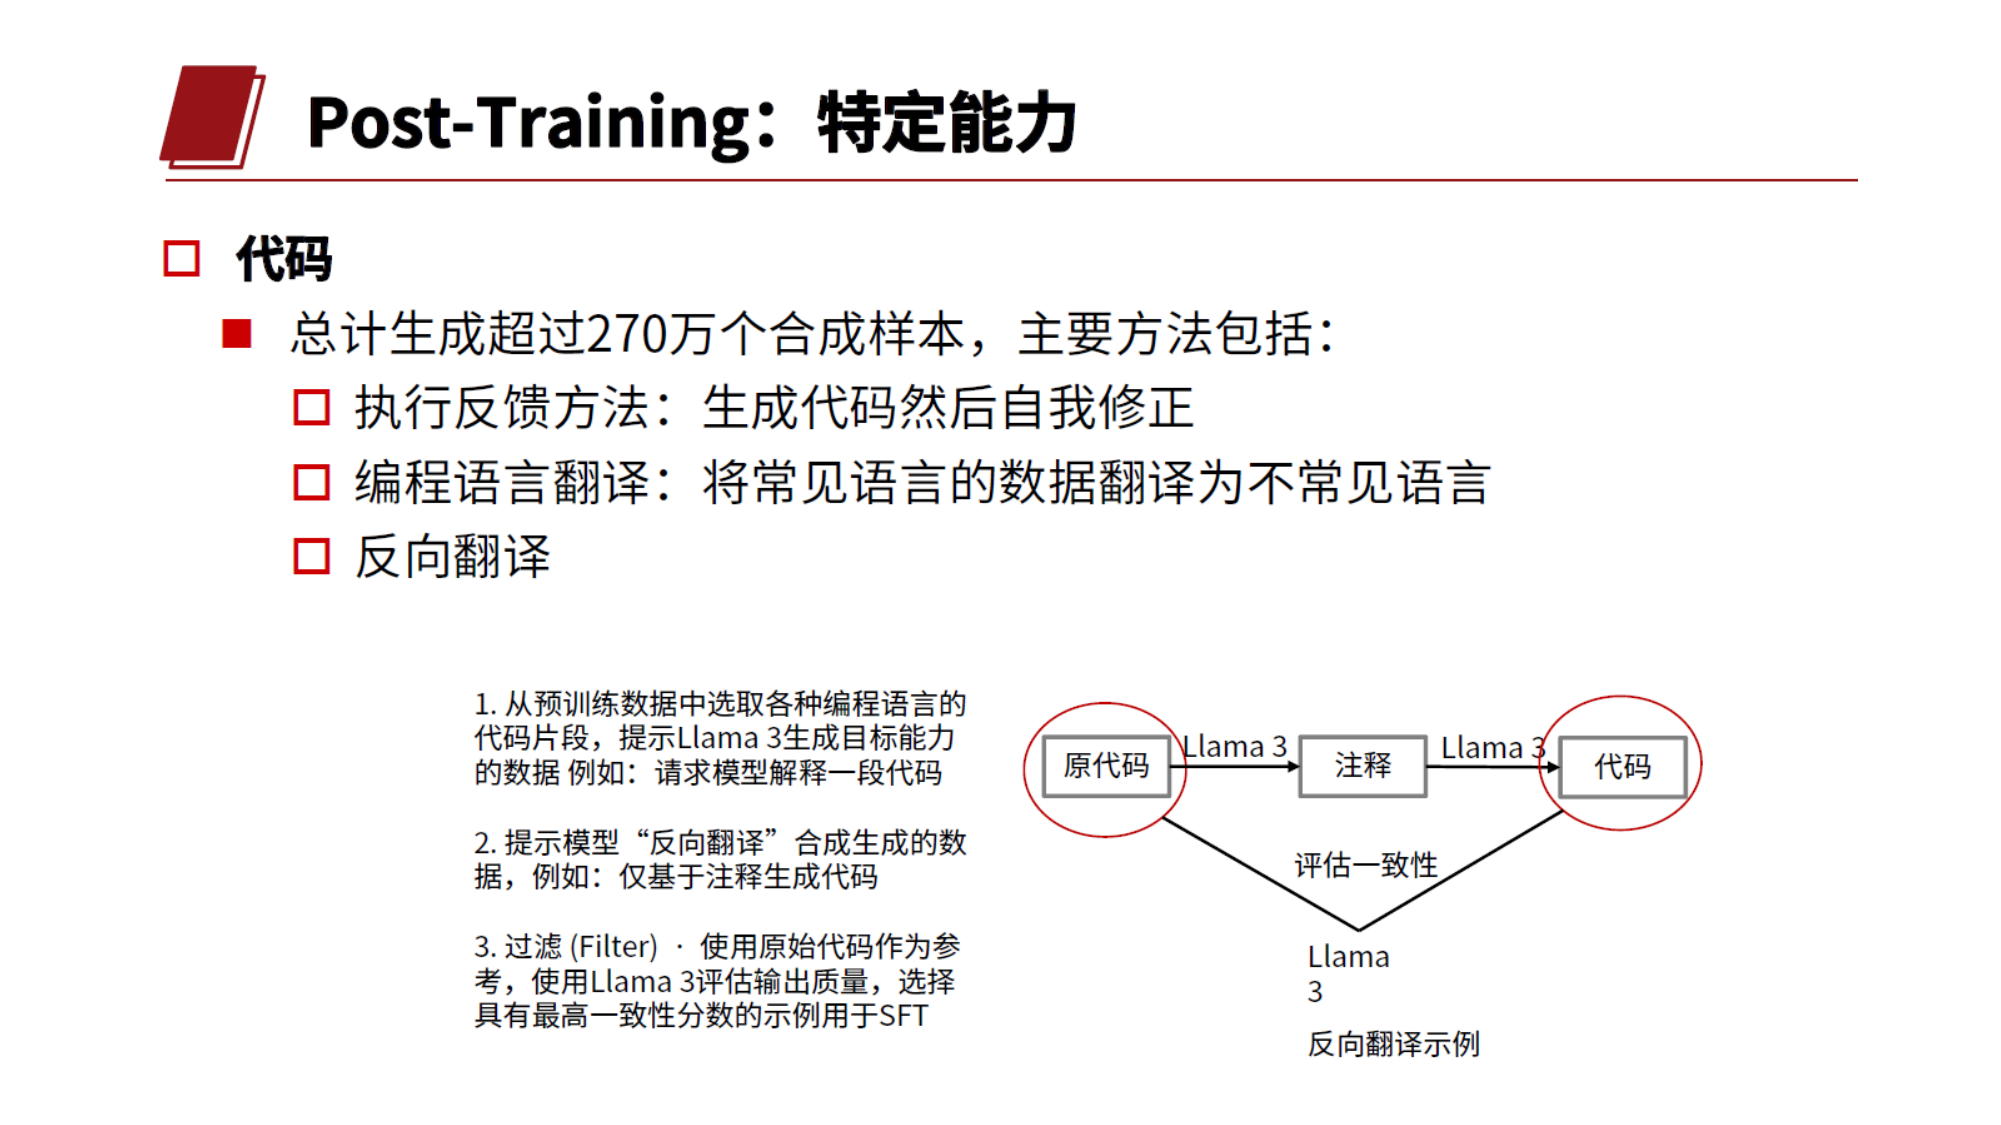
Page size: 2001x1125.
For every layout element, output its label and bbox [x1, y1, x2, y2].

picture [141, 53, 1859, 1072]
